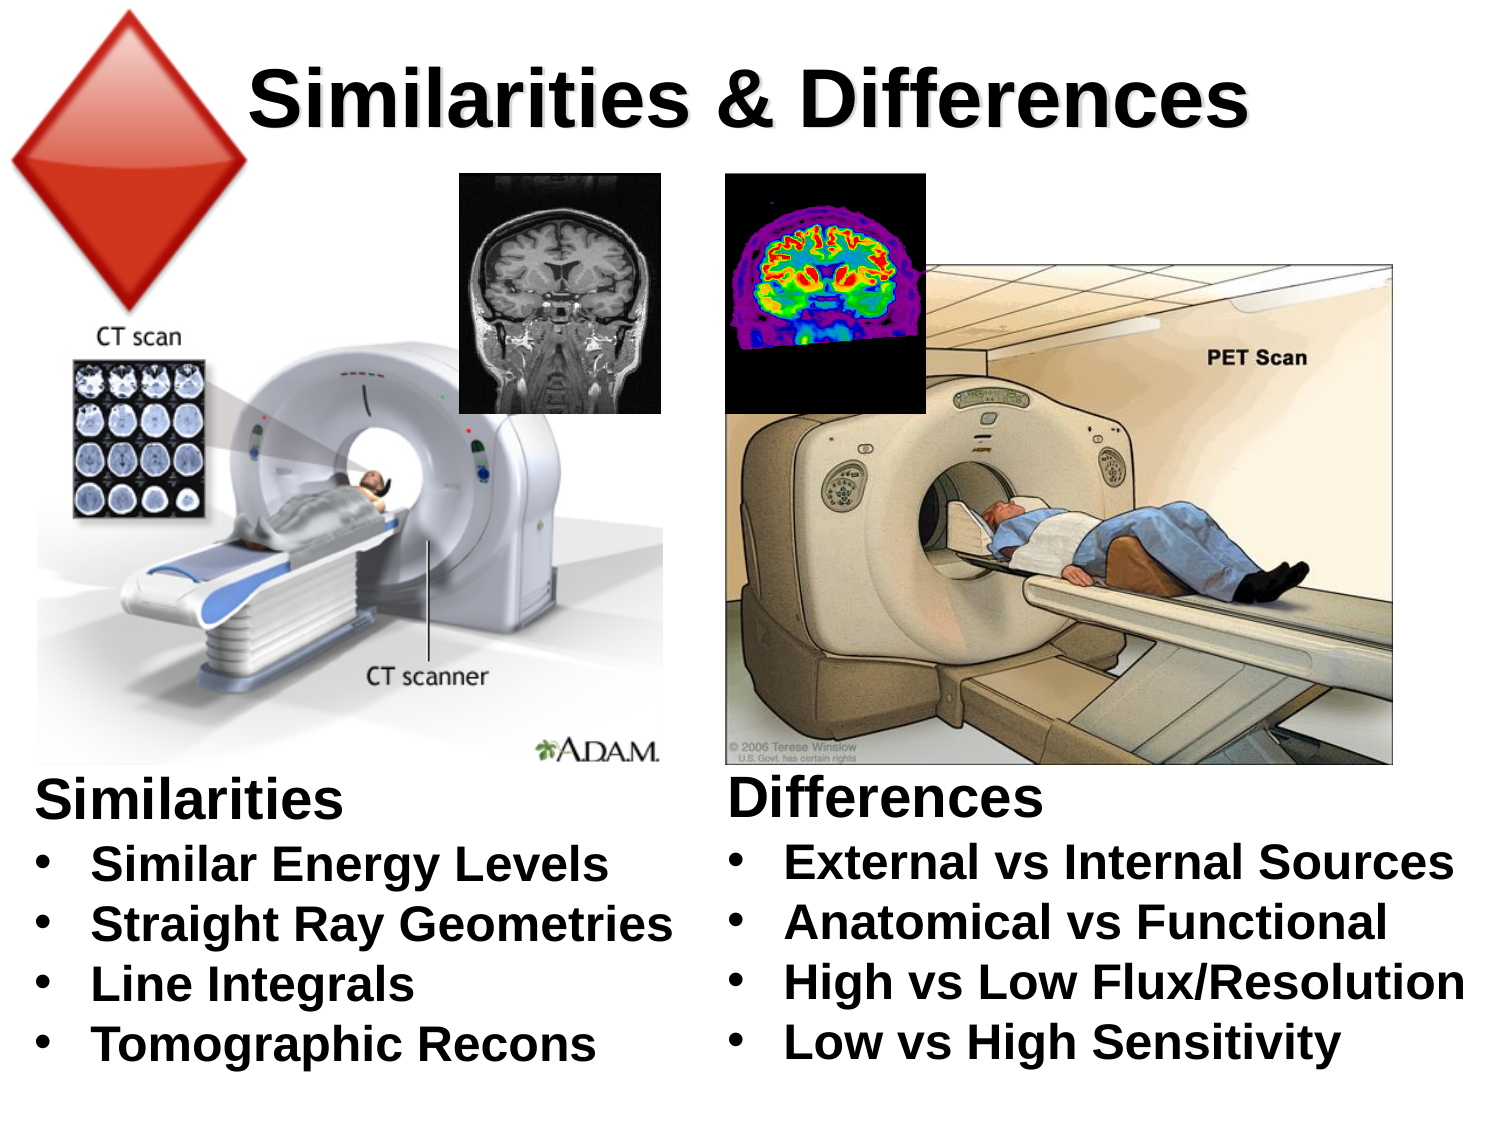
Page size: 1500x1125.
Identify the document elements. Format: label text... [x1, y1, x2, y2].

picture [0, 0, 663, 766]
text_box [459, 173, 661, 414]
list Similarities Similar Energy Levels Straight Ray Geometries Line Integrals Tomographic Recons [18, 753, 696, 1117]
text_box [724, 173, 926, 414]
picture [724, 264, 1393, 766]
title Similarities & Differences [302, 24, 1476, 163]
text_box Differences External vs Internal Sources Anatomical vs Functional High vs Low Flux/Resolution Low vs High Sensitivity [712, 752, 1500, 1115]
